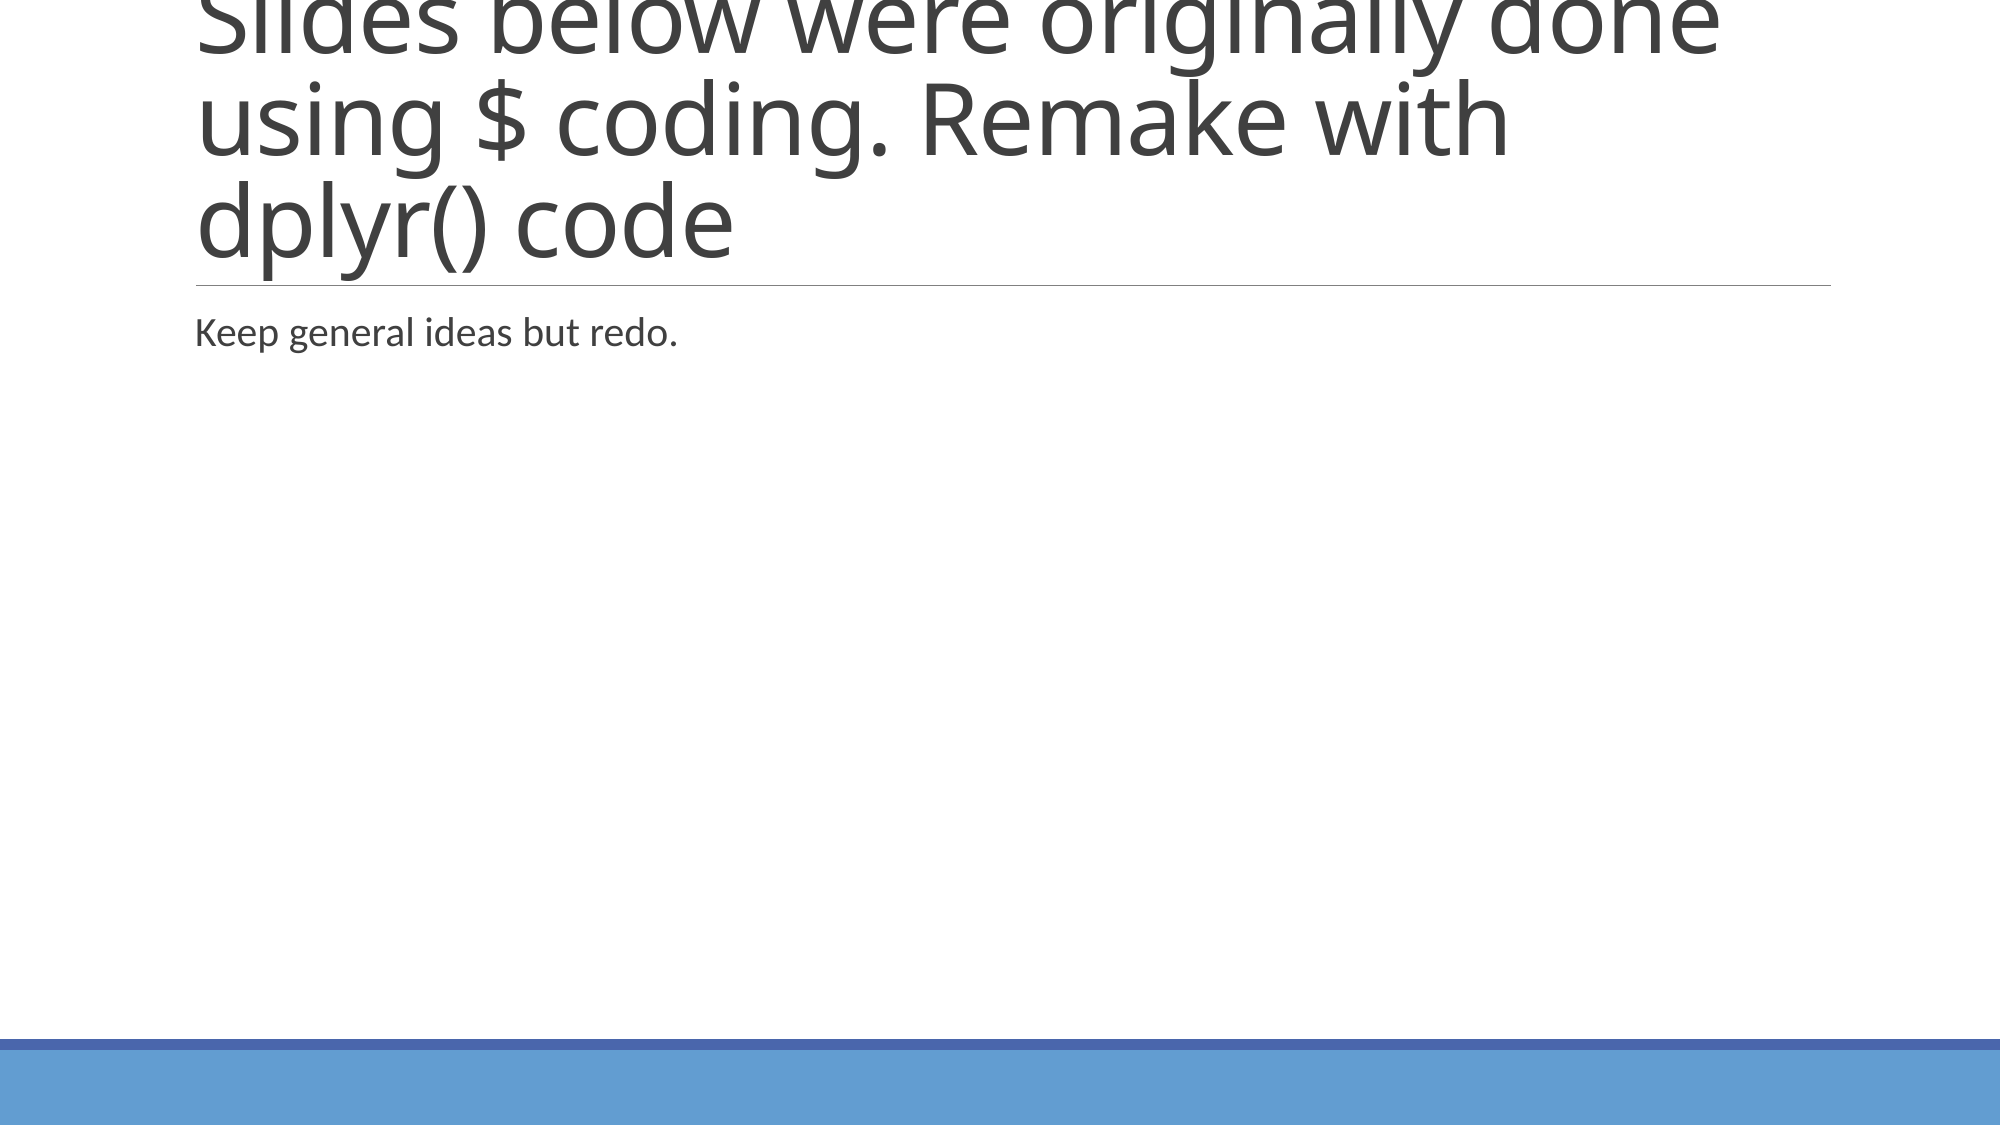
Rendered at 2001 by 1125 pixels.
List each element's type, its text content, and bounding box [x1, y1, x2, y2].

list Keep general ideas but redo. [180, 302, 1830, 963]
title Slides below were originally done using $ coding. Remake with dplyr() code [180, 47, 1830, 285]
